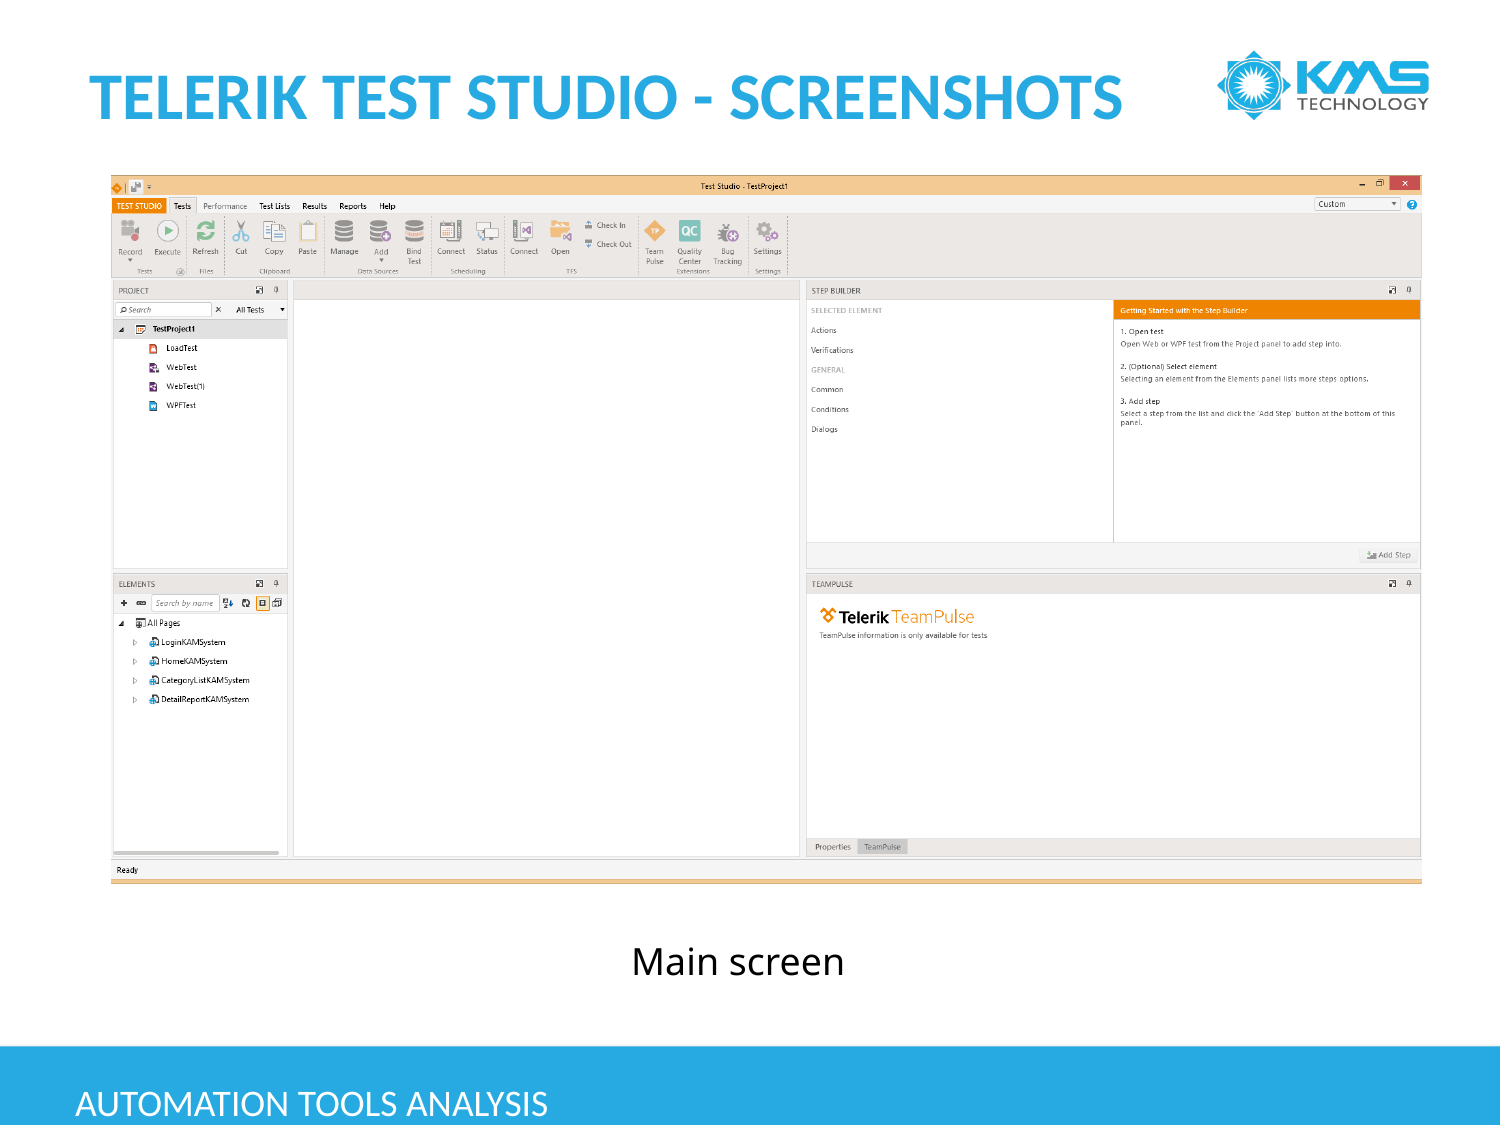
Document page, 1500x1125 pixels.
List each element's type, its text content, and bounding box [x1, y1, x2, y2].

picture [1208, 45, 1436, 126]
text_box Main screen [616, 929, 767, 1080]
title TELERIK TEST STUDIO - Screenshots [75, 45, 1148, 150]
picture [110, 174, 1422, 885]
list Automation tools analysis [60, 1071, 975, 1125]
